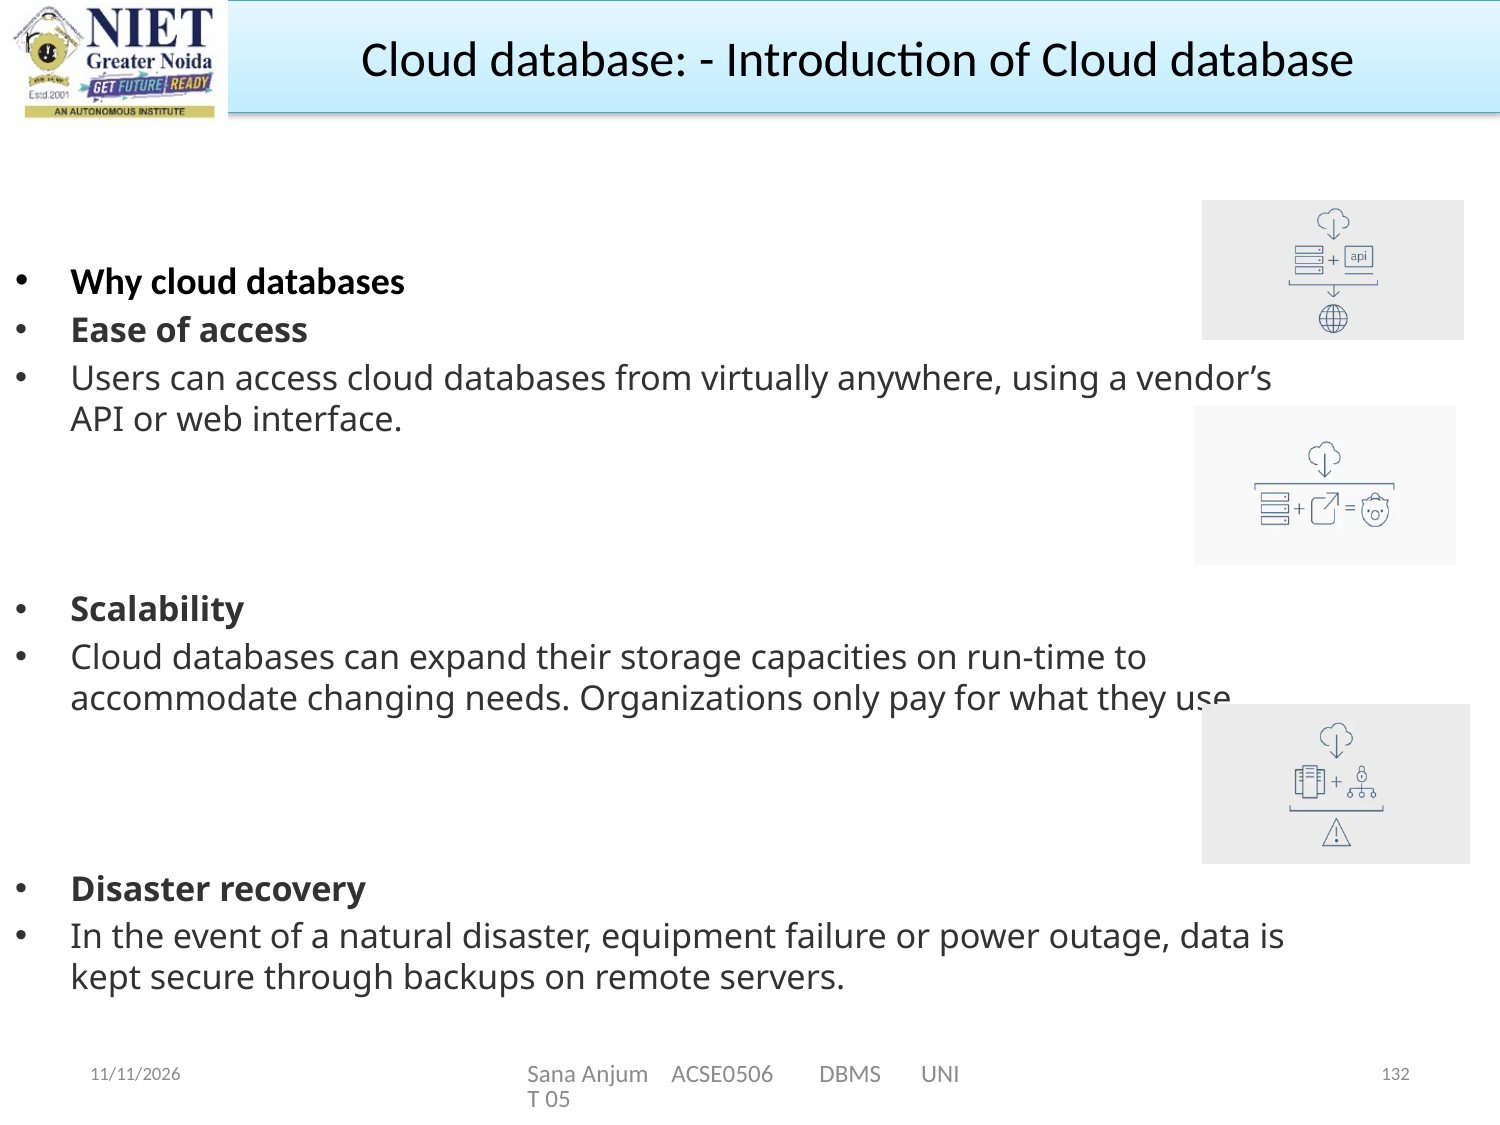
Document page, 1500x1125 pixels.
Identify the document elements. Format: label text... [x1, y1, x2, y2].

list Why cloud databases Ease of access Users can access cloud databases from virtually anywhere, using a vendor’s API or web interface. Scalability Cloud databases can expand their storage capacities on run-time to accommodate changing needs. Organizations only pay for what they use. Disaster recovery In the event of a natural disaster, equipment failure or power outage, data is kept secure through backups on remote servers. [0, 248, 1325, 1005]
picture [1201, 200, 1464, 341]
picture [1201, 704, 1470, 864]
slide_number 132 [1074, 1042, 1425, 1103]
picture [1194, 405, 1456, 566]
text_box Cloud database: - Introduction of Cloud database [231, 0, 1500, 113]
picture [0, 0, 228, 130]
footer Sana Anjum ACSE0506 DBMS UNIT 05 [512, 1042, 988, 1103]
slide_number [75, 1042, 425, 1103]
